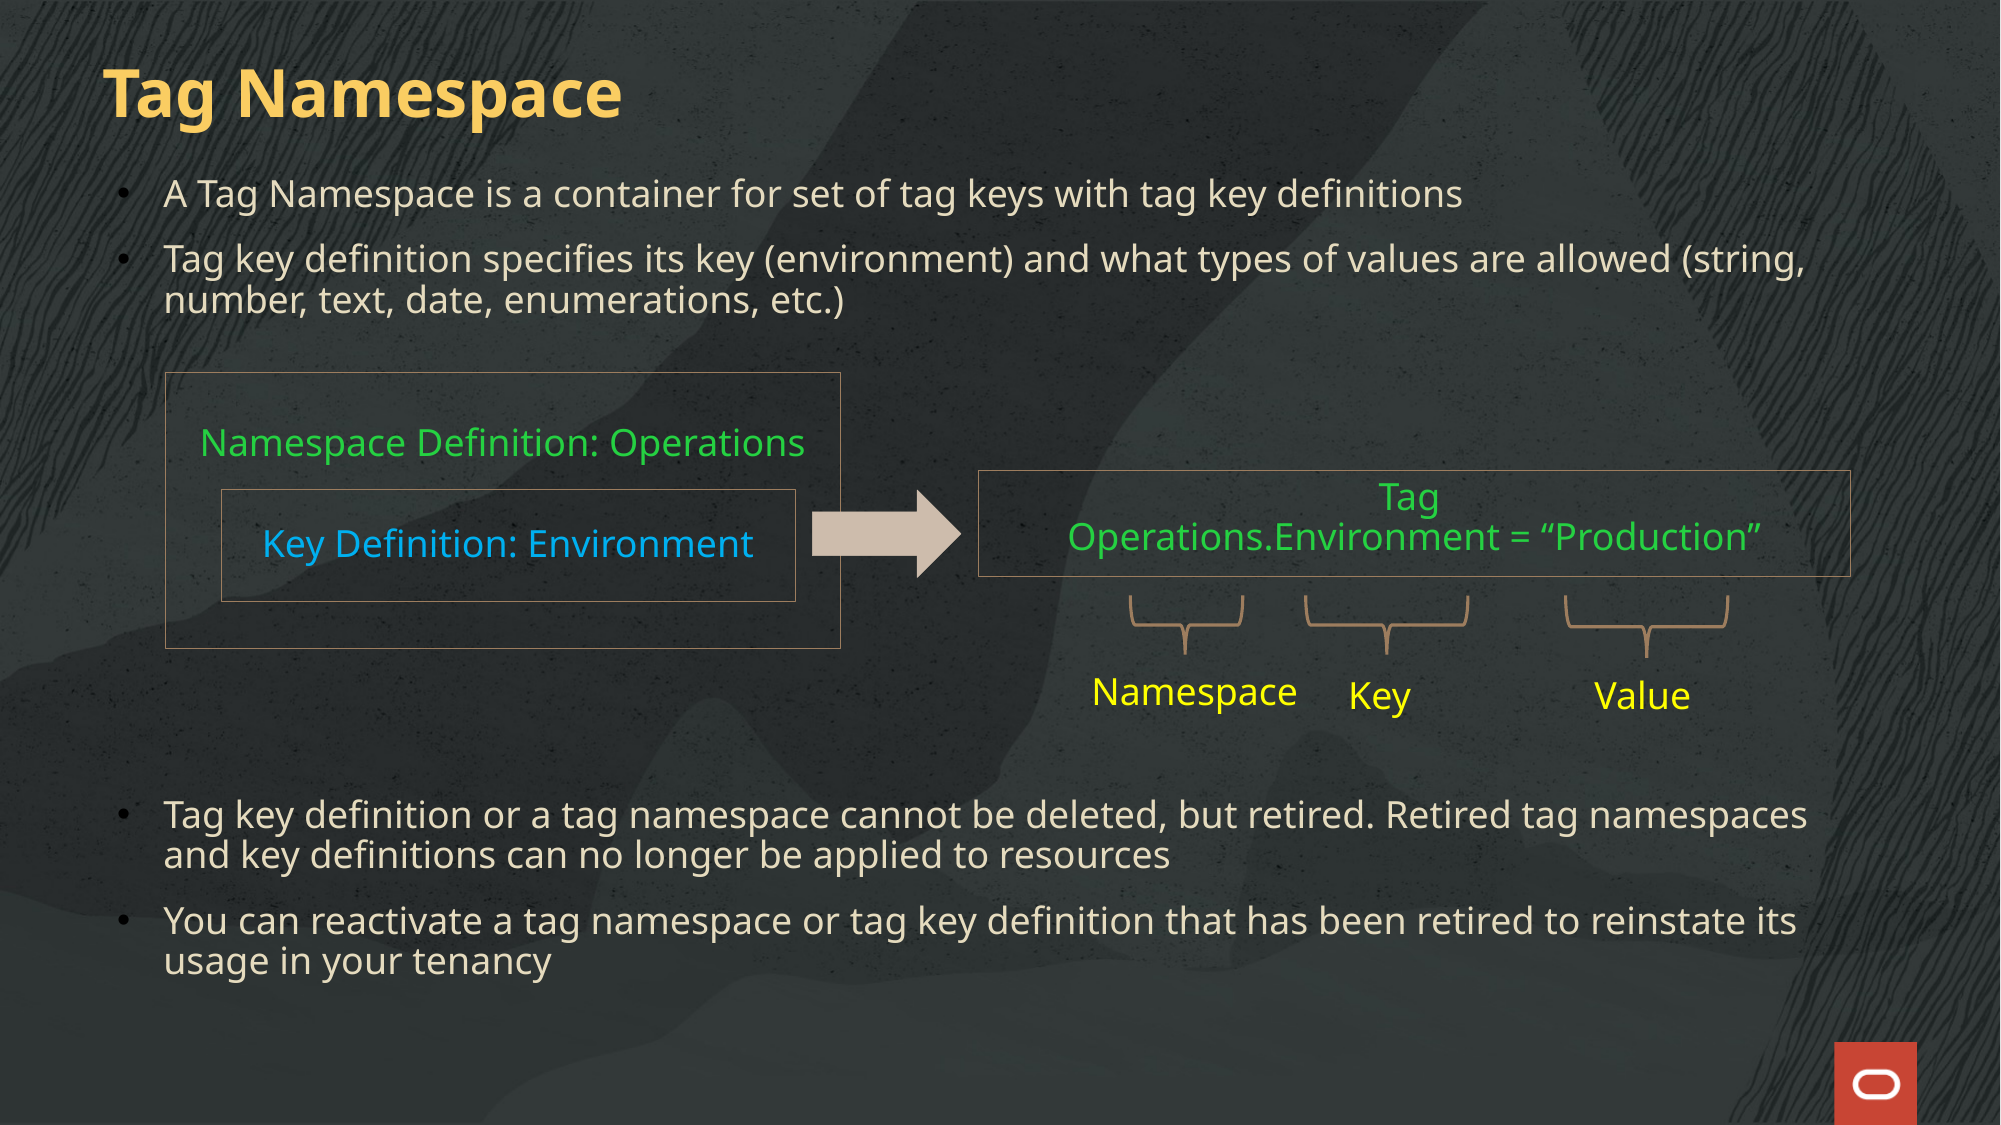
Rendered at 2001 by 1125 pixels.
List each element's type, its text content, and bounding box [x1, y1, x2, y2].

text_box A Tag Namespace is a container for set of tag keys with tag key definitions Tag key definition specifies its key (environment) and what types of values are allowed (string, number, text, date, enumerations, etc.) [102, 167, 1915, 329]
text_box Namespace Definition: Operations [165, 372, 841, 649]
text_box Tag Operations.Environment = “Production” [978, 470, 1851, 577]
text_box [1305, 595, 1469, 655]
text_box [1130, 595, 1244, 655]
text_box [1565, 595, 1729, 658]
text_box Namespace [1091, 673, 1306, 736]
text_box Key Definition: Environment [220, 489, 796, 602]
text_box Value [1594, 676, 1700, 740]
text_box Key [1348, 676, 1424, 740]
text_box [812, 489, 962, 578]
text_box Tag key definition or a tag namespace cannot be deleted, but retired. Retired tag namespaces and key definitions can no longer be applied to resources You can reactivate a tag namespace or tag key definition that has been retired to reinstate its usage in your tenancy [102, 788, 1898, 991]
title Tag Namespace [102, 42, 1707, 134]
picture [0, 0, 2001, 1125]
